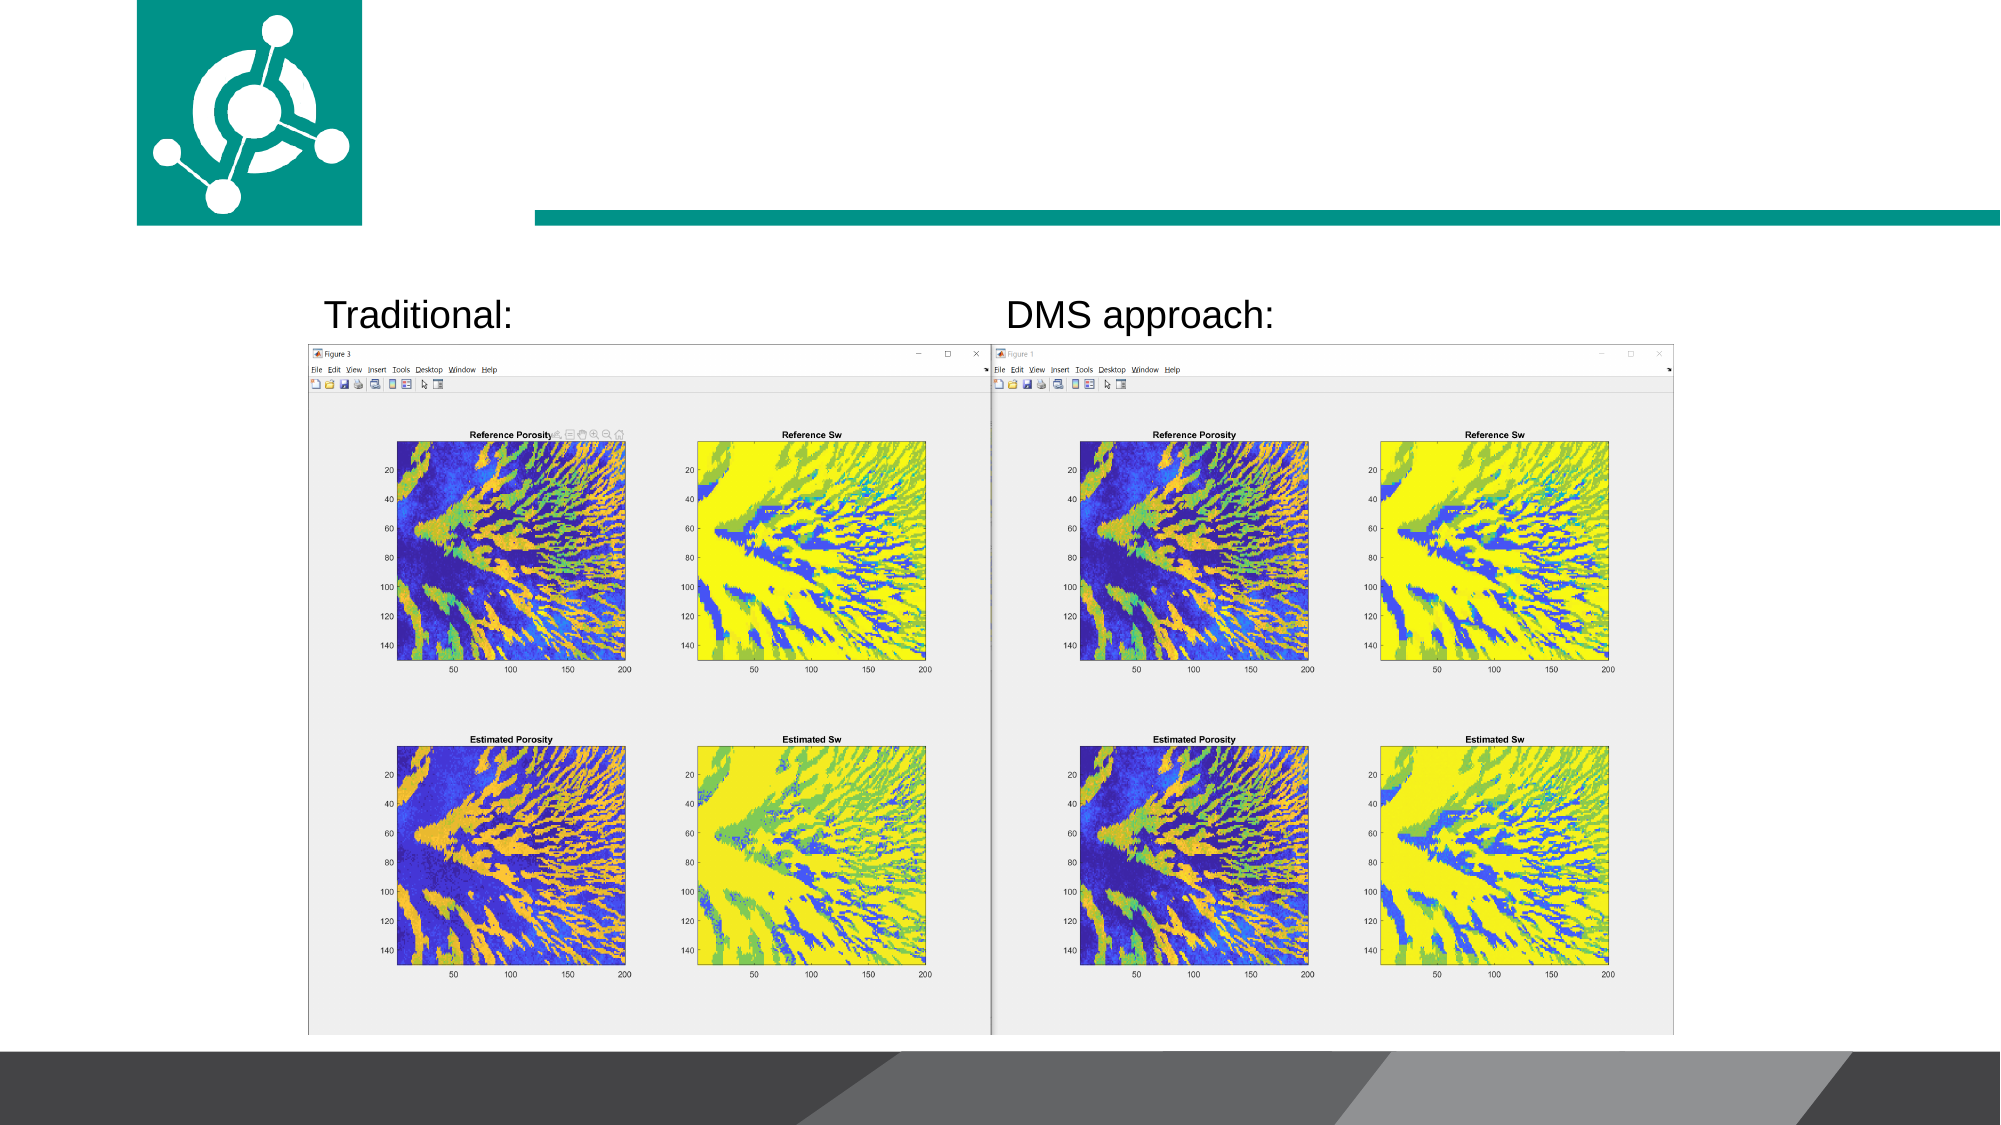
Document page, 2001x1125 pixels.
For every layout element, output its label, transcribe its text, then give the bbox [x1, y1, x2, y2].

picture [153, 15, 351, 214]
text_box Traditional: [308, 282, 764, 344]
text_box DMS approach: [991, 282, 1423, 343]
picture [308, 344, 1674, 1036]
